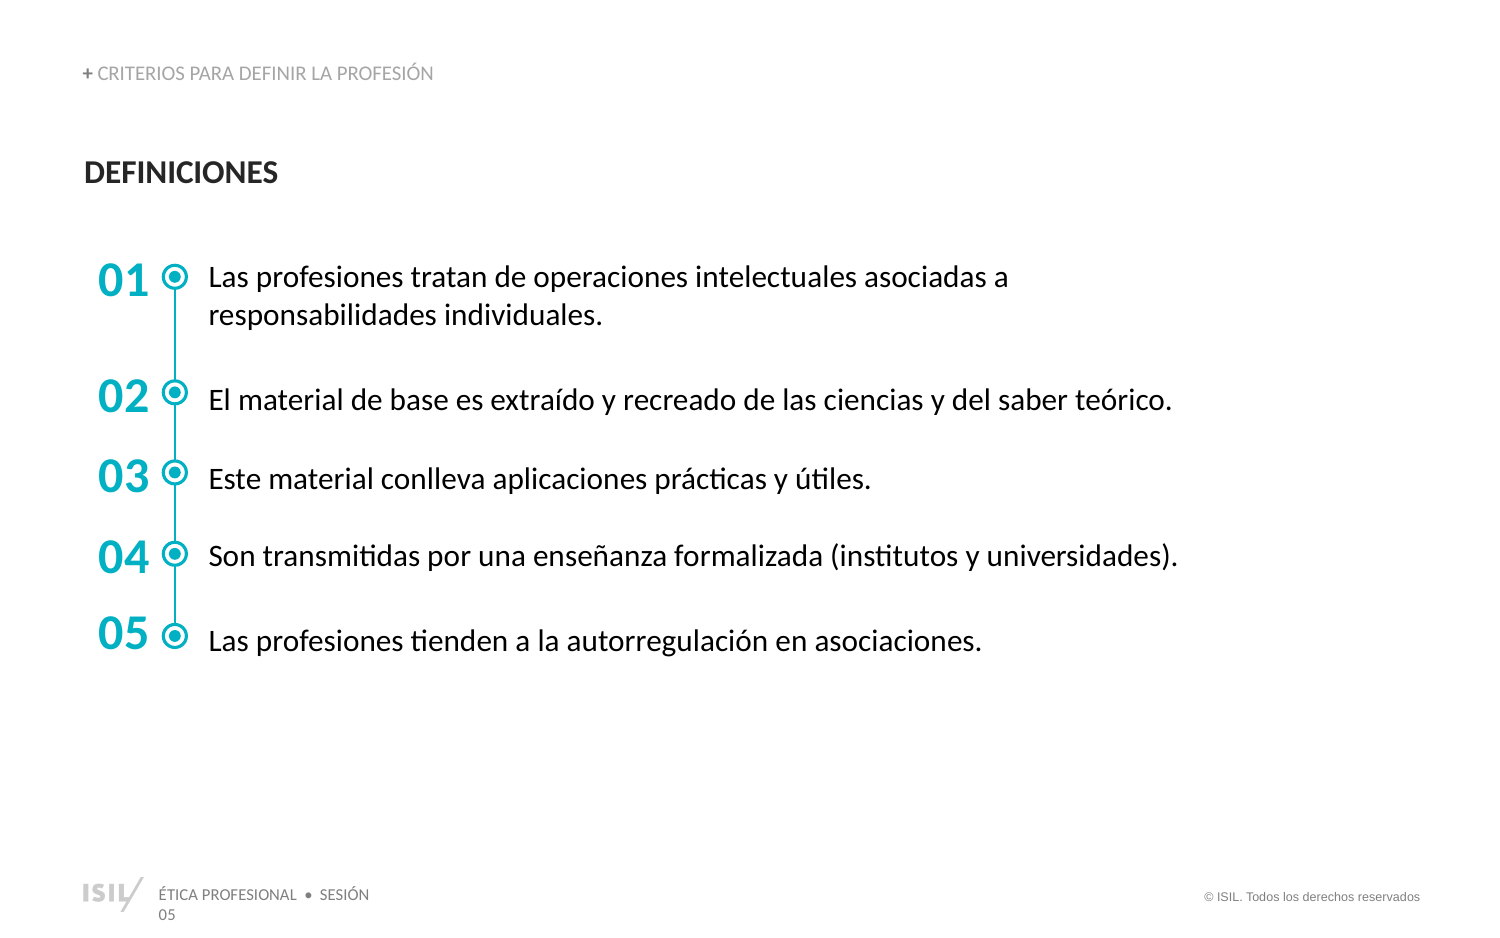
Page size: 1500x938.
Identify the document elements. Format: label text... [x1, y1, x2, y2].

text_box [163, 541, 187, 566]
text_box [163, 265, 187, 289]
text_box Este material conlleva aplicaciones prácticas y útiles. [208, 456, 1214, 496]
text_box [163, 380, 187, 405]
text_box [163, 460, 187, 485]
text_box 02 [83, 362, 150, 423]
text_box DEFINICIONES [83, 150, 374, 191]
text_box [163, 624, 187, 648]
text_box + CRITERIOS PARA DEFINIR LA PROFESIÓN [82, 62, 969, 85]
text_box Son transmitidas por una enseñanza formalizada (institutos y universidades). [208, 534, 1214, 573]
text_box 05 [83, 599, 150, 660]
text_box Las profesiones tratan de operaciones intelectuales asociadas a responsabilidades individuales. [208, 256, 1214, 332]
text_box 03 [83, 442, 150, 503]
text_box 04 [83, 523, 150, 584]
text_box El material de base es extraído y recreado de las ciencias y del saber teórico. [208, 377, 1214, 417]
text_box Las profesiones tienden a la autorregulación en asociaciones. [208, 618, 1214, 658]
text_box 01 [83, 246, 150, 307]
